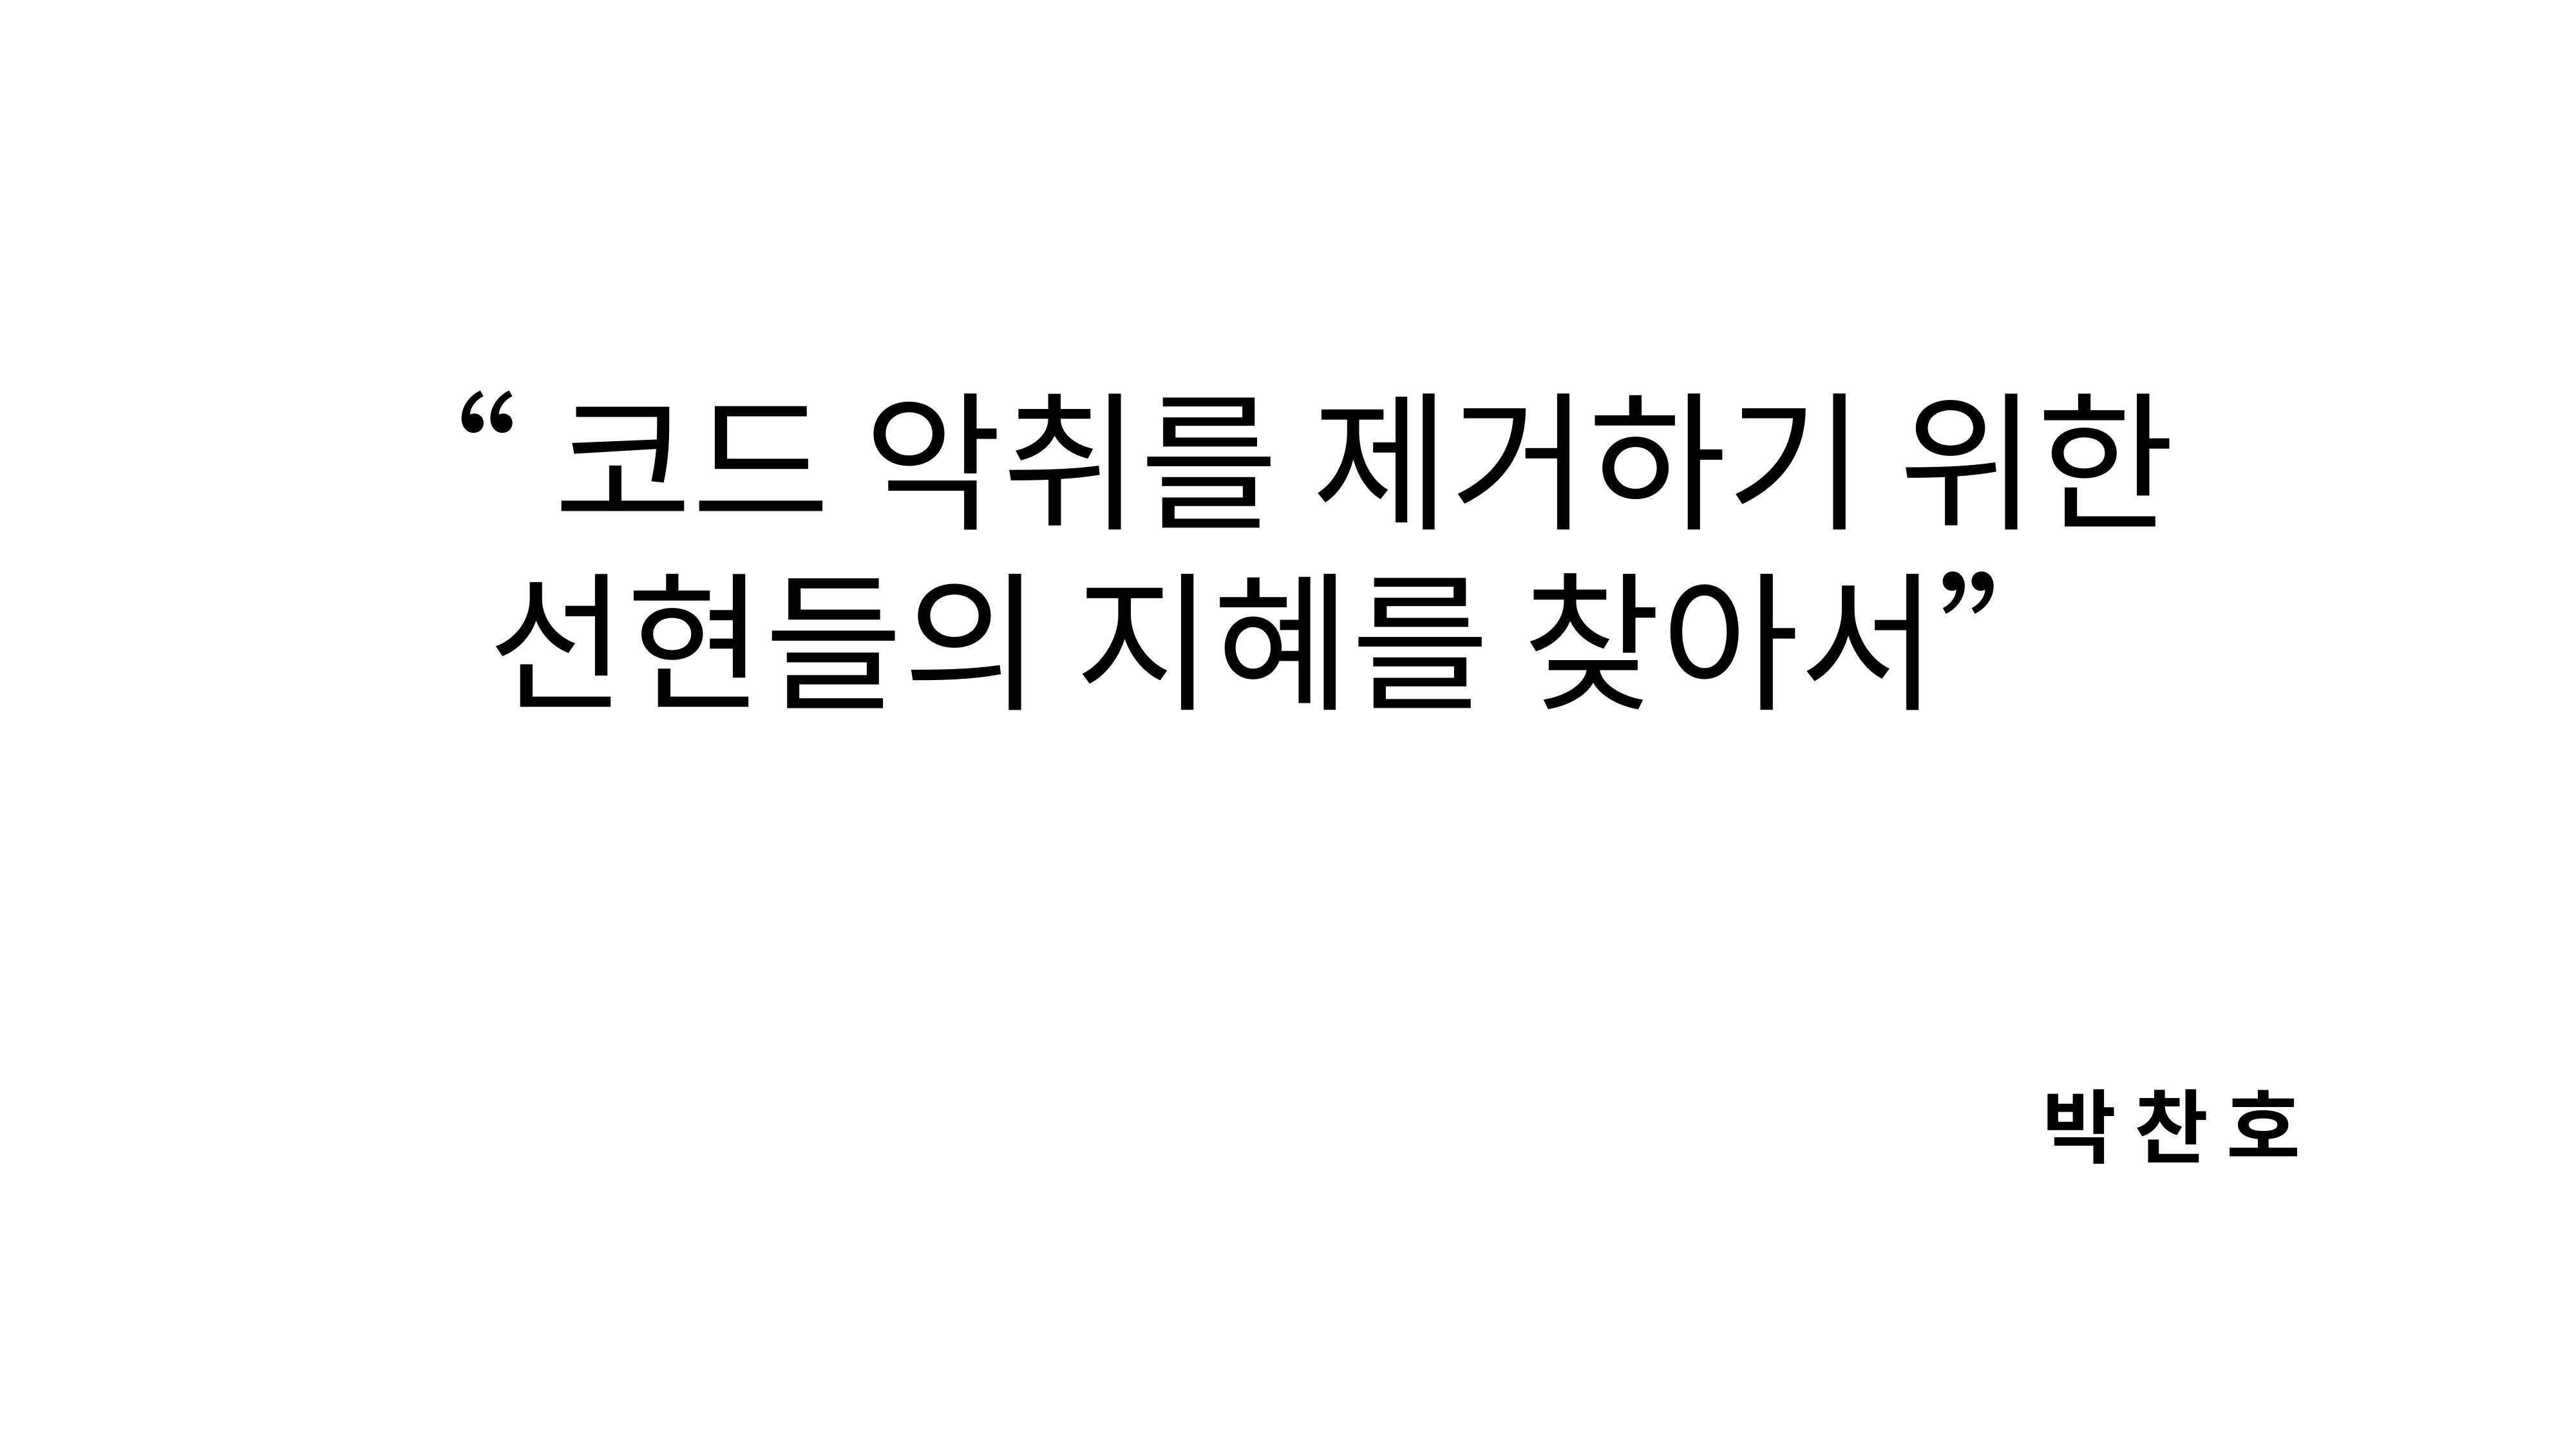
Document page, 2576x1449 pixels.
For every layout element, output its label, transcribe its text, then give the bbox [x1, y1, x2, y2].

title “코드 악취를 제거하기 위한 선현들의 지혜를 찾아서” [187, 242, 2389, 735]
text_box 박 찬 호 [2036, 1070, 2307, 1179]
